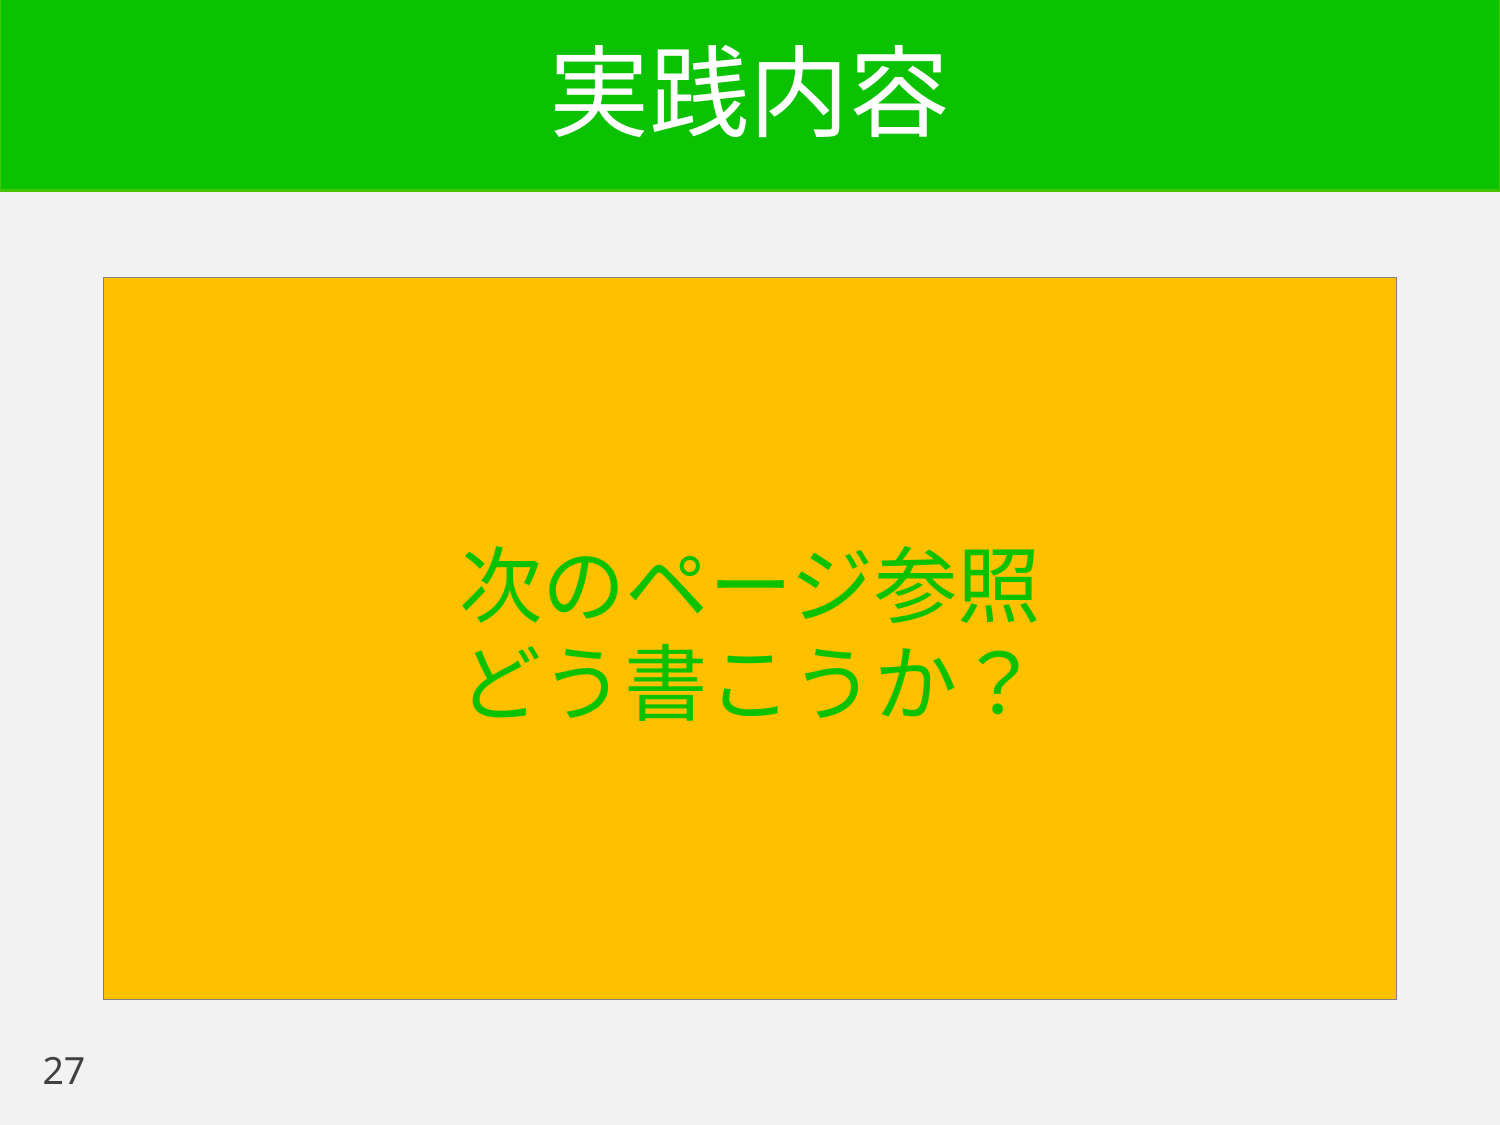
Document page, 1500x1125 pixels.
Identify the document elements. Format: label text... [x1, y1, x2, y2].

list 次のページ参照 どう書こうか？ [103, 277, 1397, 1000]
title 実践内容 [0, 53, 1500, 140]
slide_number 27 [27, 1042, 146, 1102]
